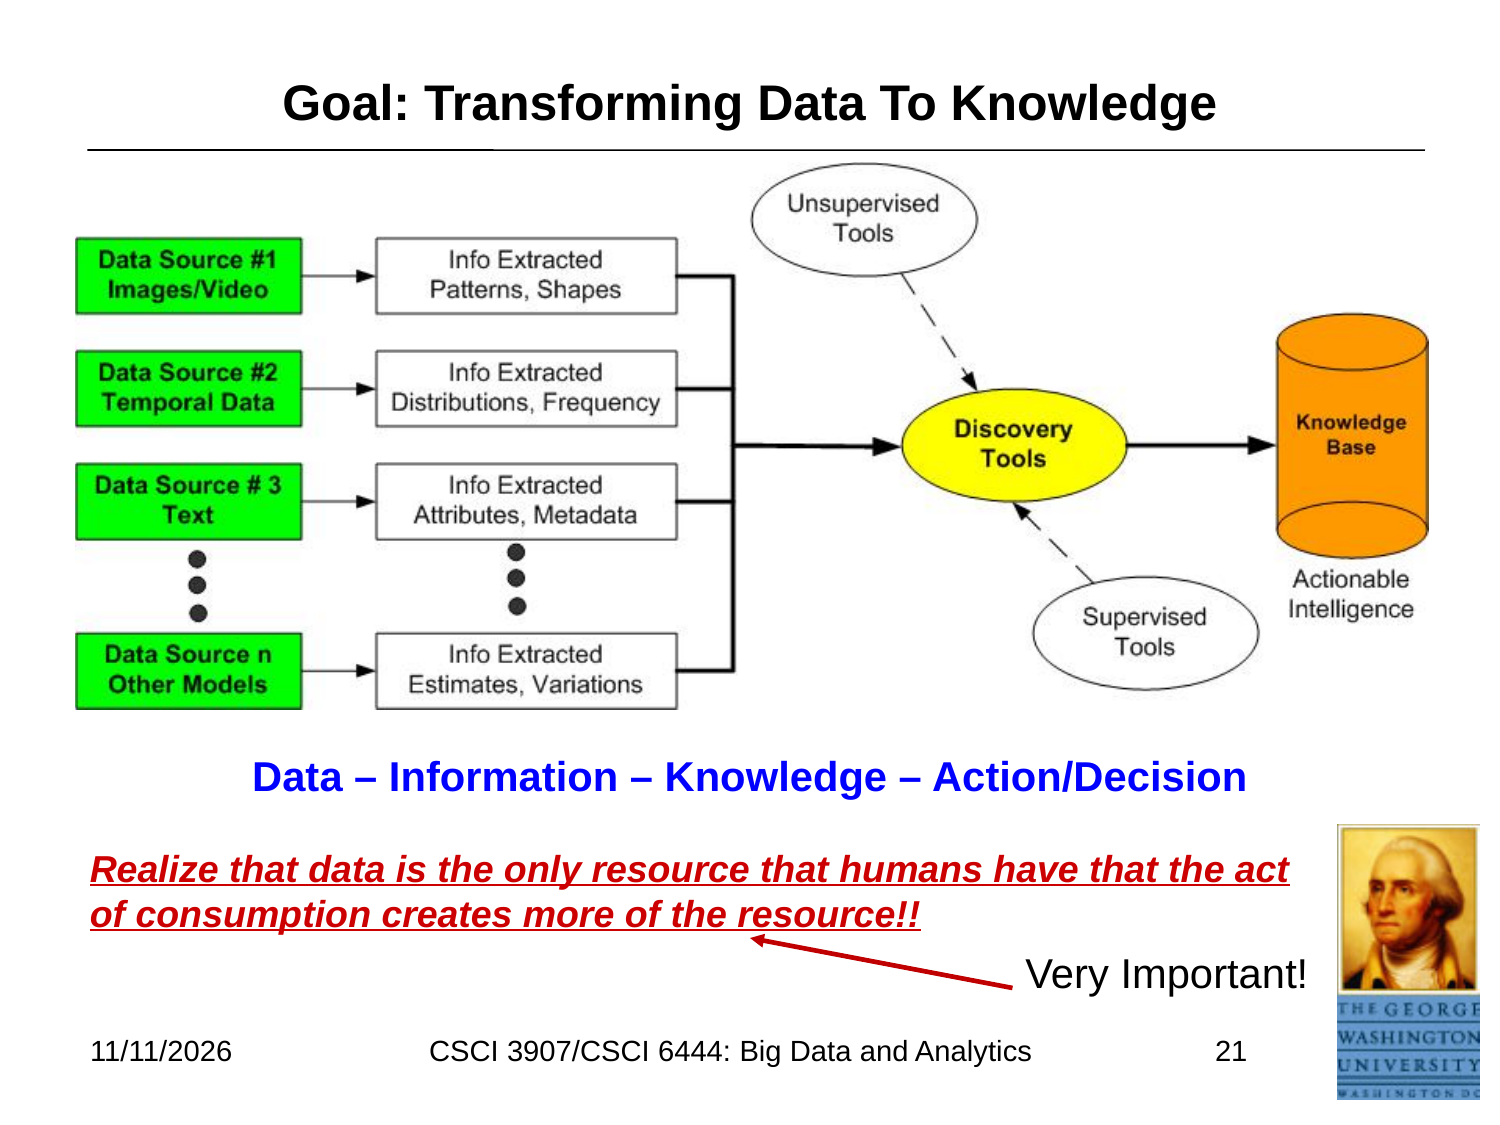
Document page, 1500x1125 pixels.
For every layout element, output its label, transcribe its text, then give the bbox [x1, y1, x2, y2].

text_box [750, 934, 1010, 988]
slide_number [75, 1024, 250, 1103]
text_box Data – Information – Knowledge – Action/Decision [237, 750, 1263, 808]
slide_number 21 [1200, 1025, 1313, 1104]
picture [74, 162, 1429, 710]
text_box Realize that data is the only resource that humans have that the act of consumption creates more of the resource!! [75, 837, 1316, 943]
footer CSCI 3907/CSCI 6444: Big Data and Analytics [300, 1024, 1163, 1103]
title Goal: Transforming Data To Knowledge [75, 50, 1425, 150]
text_box Very Important! [1010, 939, 1324, 1005]
picture [1337, 824, 1480, 1100]
